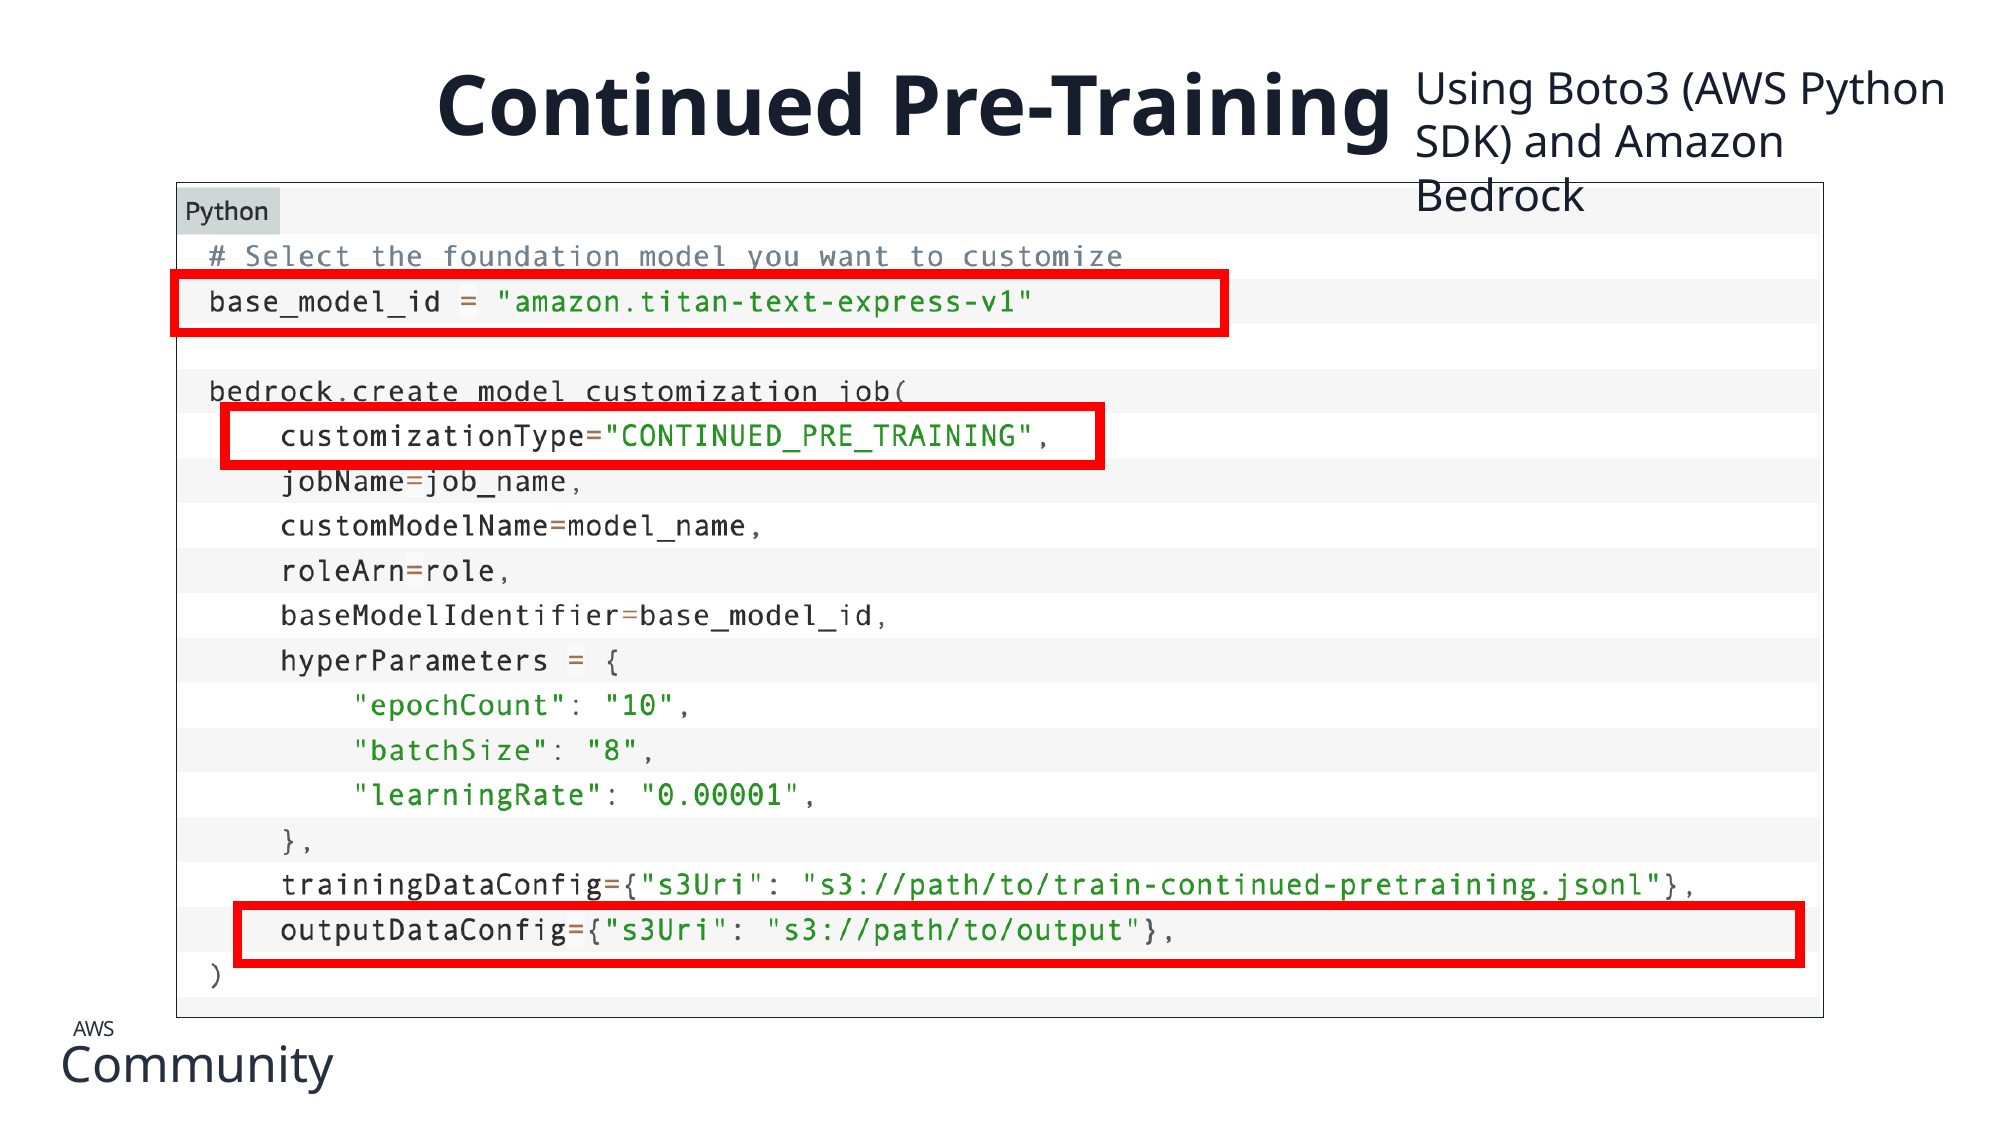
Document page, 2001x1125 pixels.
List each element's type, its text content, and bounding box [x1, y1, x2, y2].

text_box Using Boto3 (AWS Python SDK) and Amazon Bedrock [1400, 52, 1974, 228]
text_box Continued Pre-Training [239, 44, 1591, 160]
picture [176, 182, 1824, 1019]
